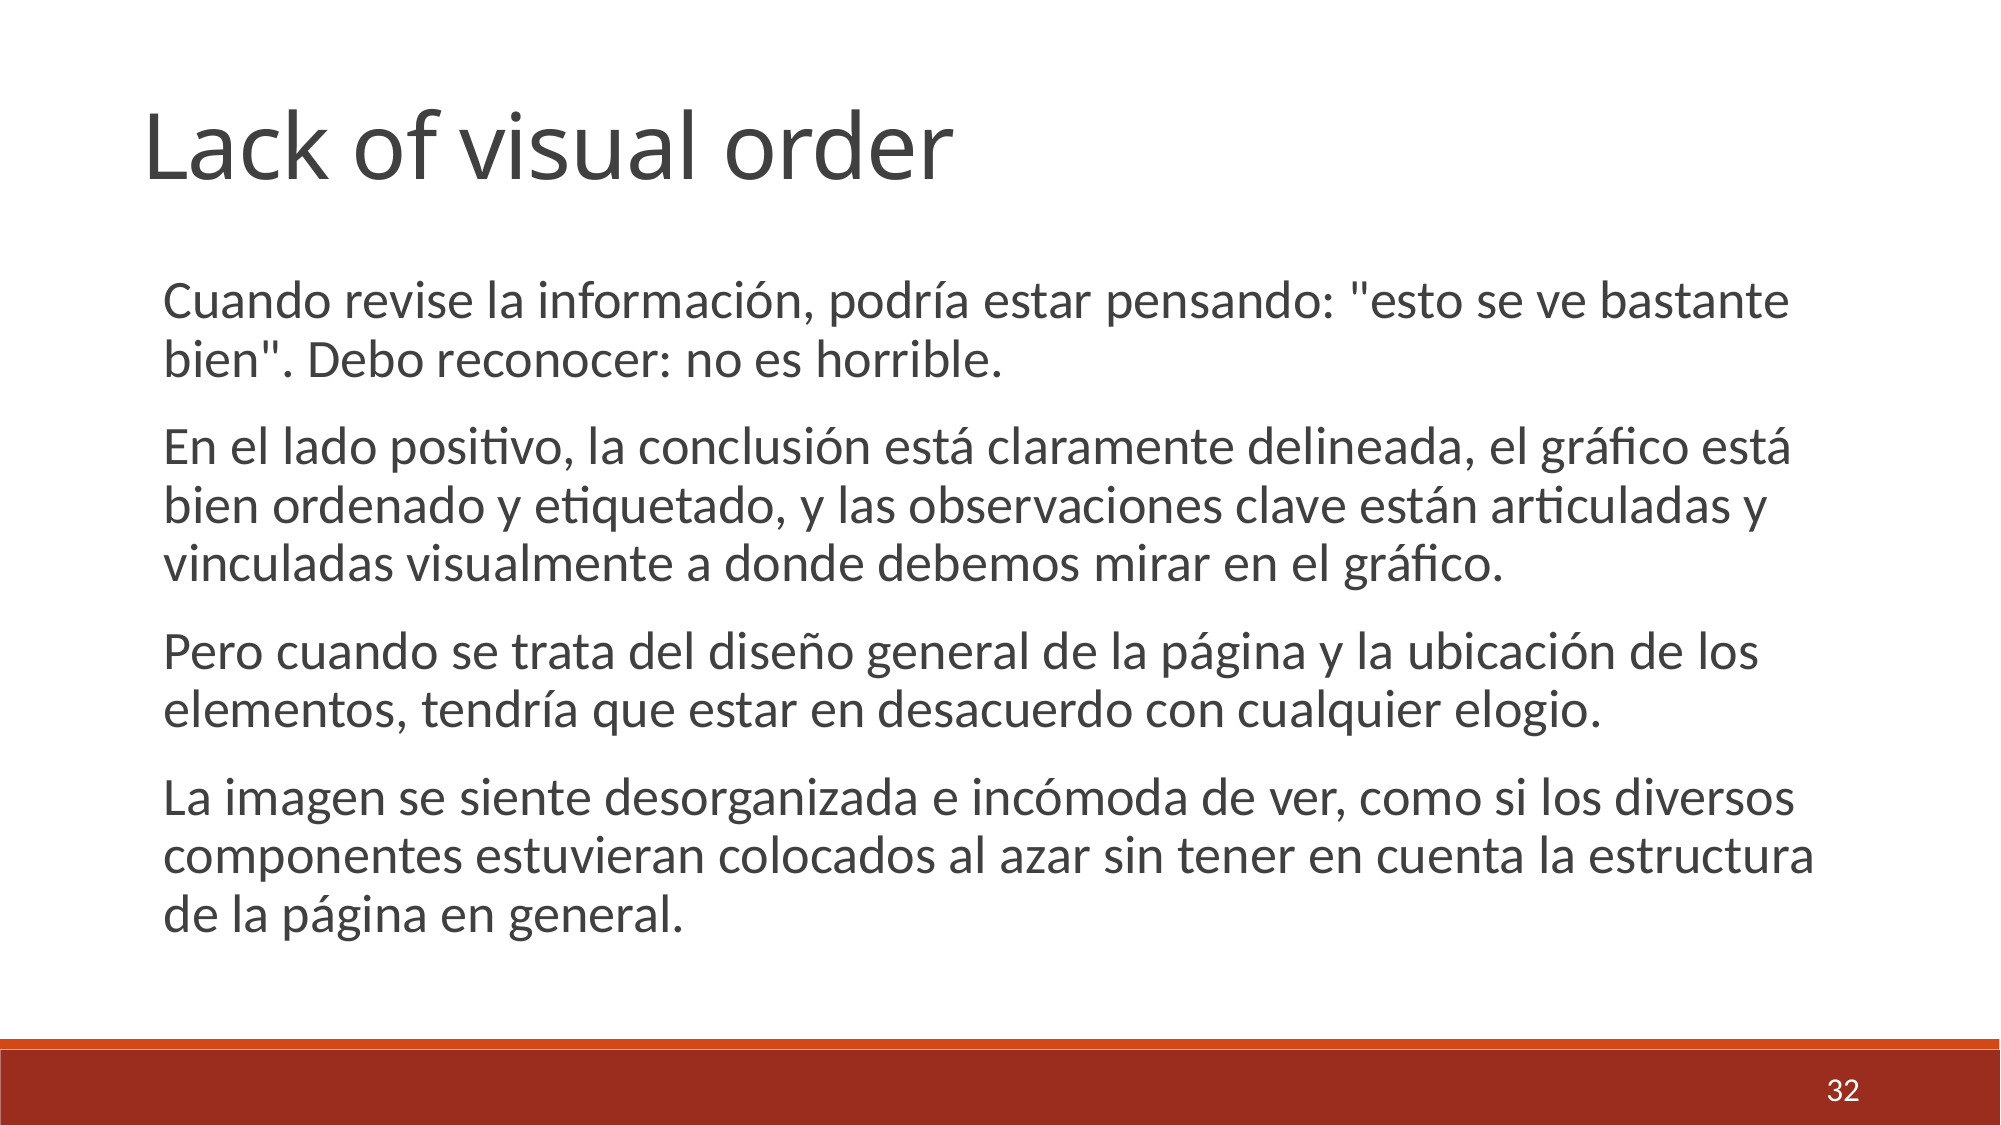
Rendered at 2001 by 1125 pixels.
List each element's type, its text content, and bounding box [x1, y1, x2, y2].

text_box Cuando revise la información, podría estar pensando: "esto se ve bastante bien". Debo reconocer: no es horrible. En el lado positivo, la conclusión está claramente delineada, el gráfico está bien ordenado y etiquetado, y las observaciones clave están articuladas y vinculadas visualmente a donde debemos mirar en el gráfico. Pero cuando se trata del diseño general de la página y la ubicación de los elementos, tendría que estar en desacuerdo con cualquier elogio. La imagen se siente desorganizada e incómoda de ver, como si los diversos componentes estuvieran colocados al azar sin tener en cuenta la estructura de la página en general. [148, 264, 1853, 1027]
slide_number 32 [126, 1061, 1875, 1115]
text_box Lack of visual order [126, 97, 1821, 333]
